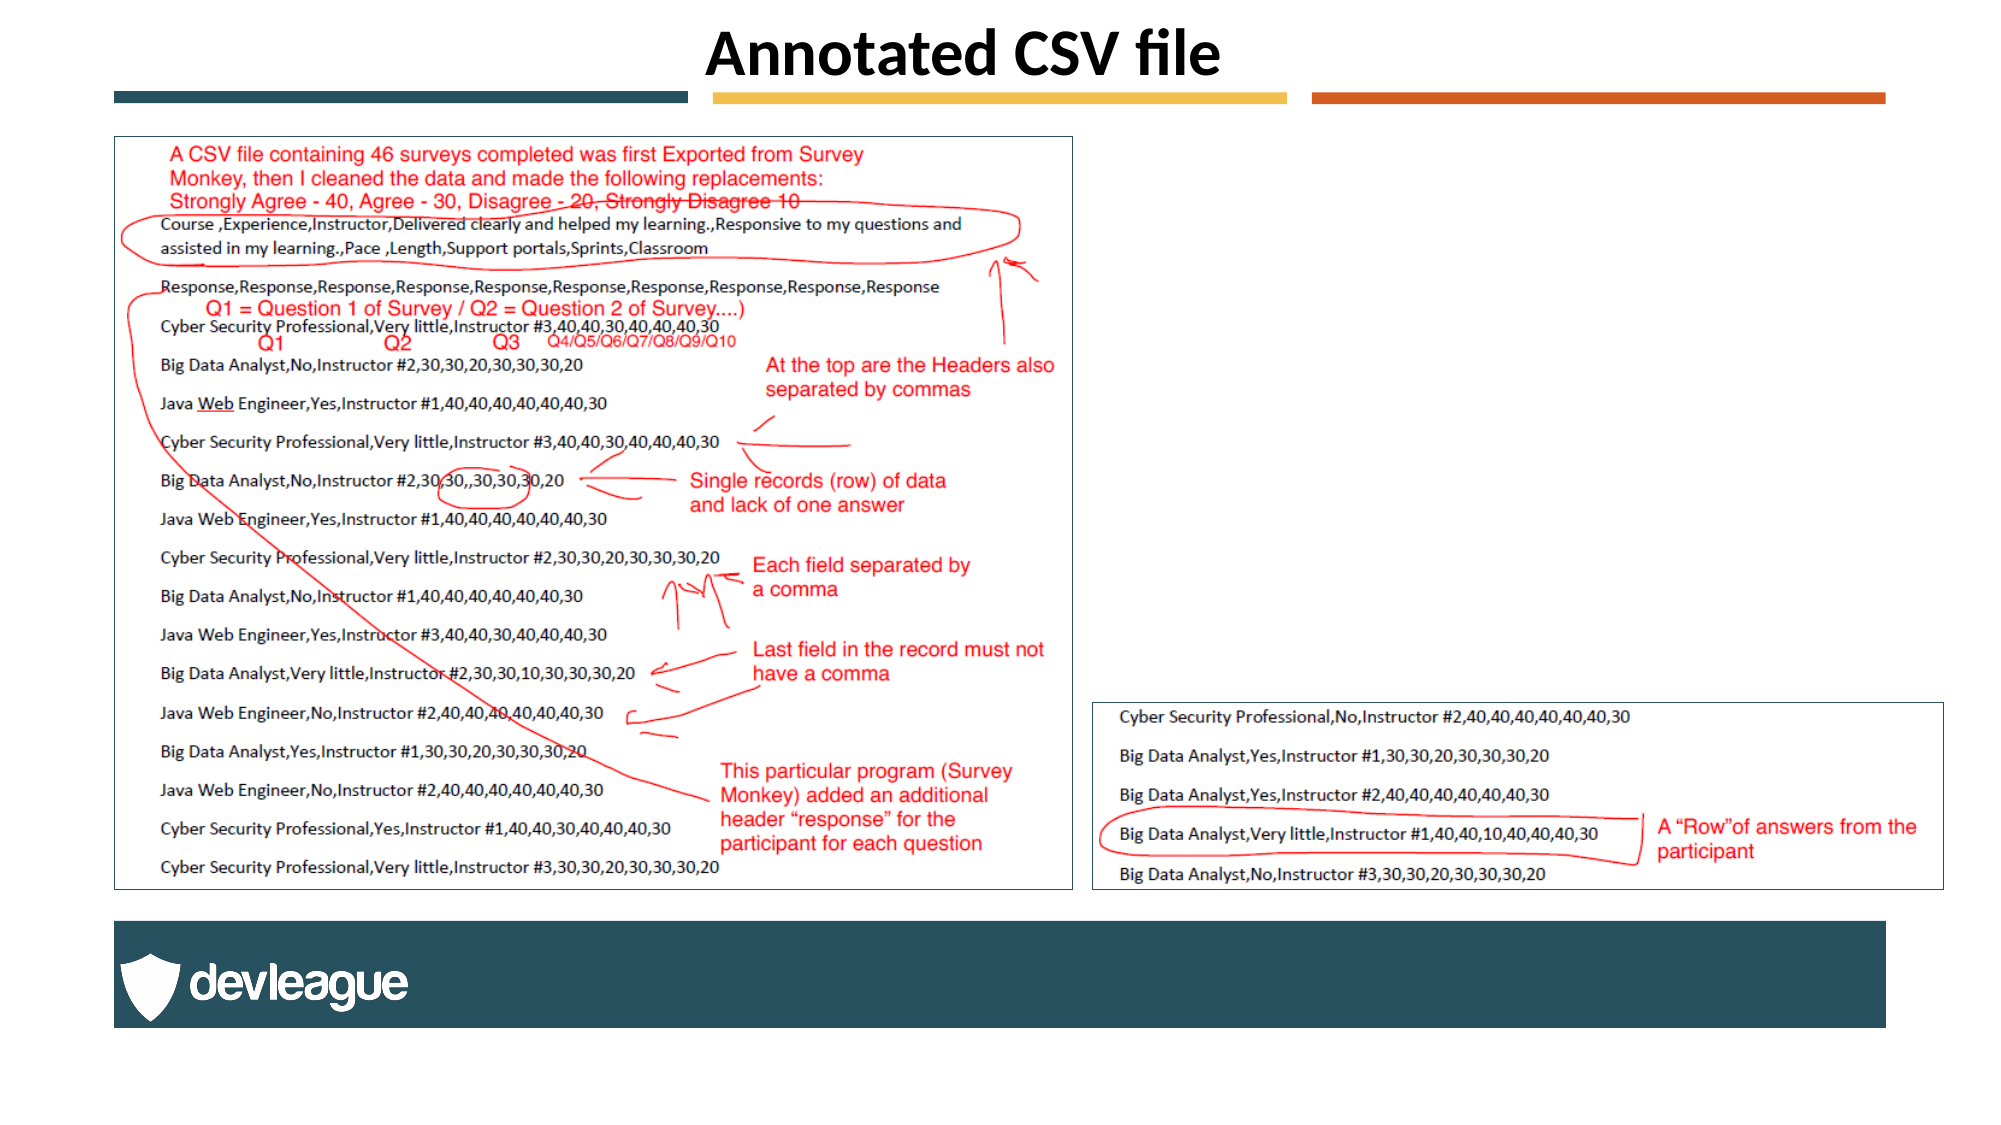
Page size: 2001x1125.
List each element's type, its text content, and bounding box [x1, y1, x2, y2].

text_box [712, 91, 1288, 105]
picture [1092, 702, 1944, 890]
text_box [113, 920, 1887, 1029]
picture [120, 953, 412, 1022]
text_box Annotated CSV file [691, 1, 1238, 96]
picture [114, 136, 1073, 890]
text_box [113, 90, 689, 104]
text_box [1311, 91, 1887, 105]
